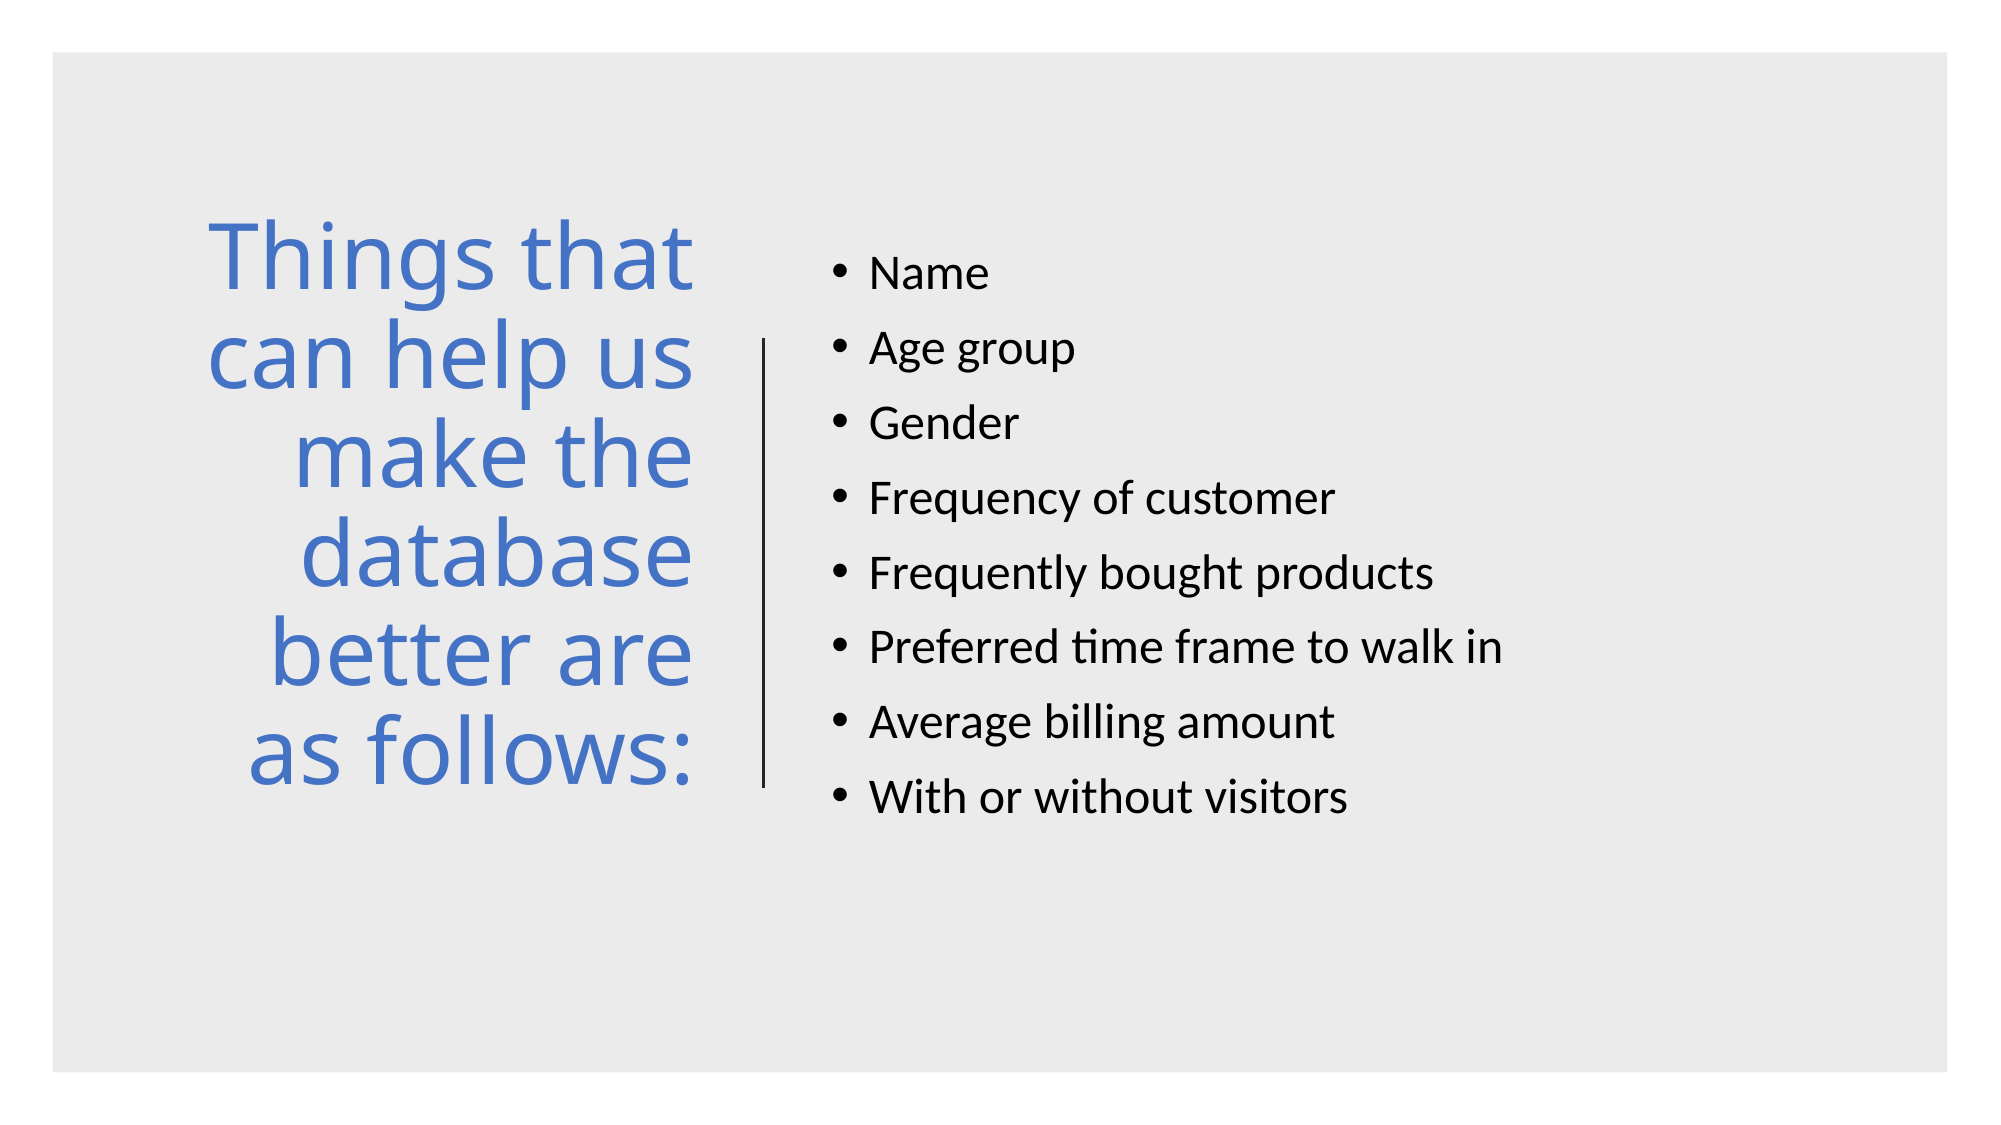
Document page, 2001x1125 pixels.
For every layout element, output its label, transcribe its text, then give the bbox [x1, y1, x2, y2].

list Name Age group Gender Frequency of customer Frequently bought products Preferred time frame to walk in Average billing amount With or without visitors [816, 158, 1863, 967]
text_box [52, 51, 1948, 1073]
title Things that can help us make the database better are as follows: [137, 158, 711, 967]
